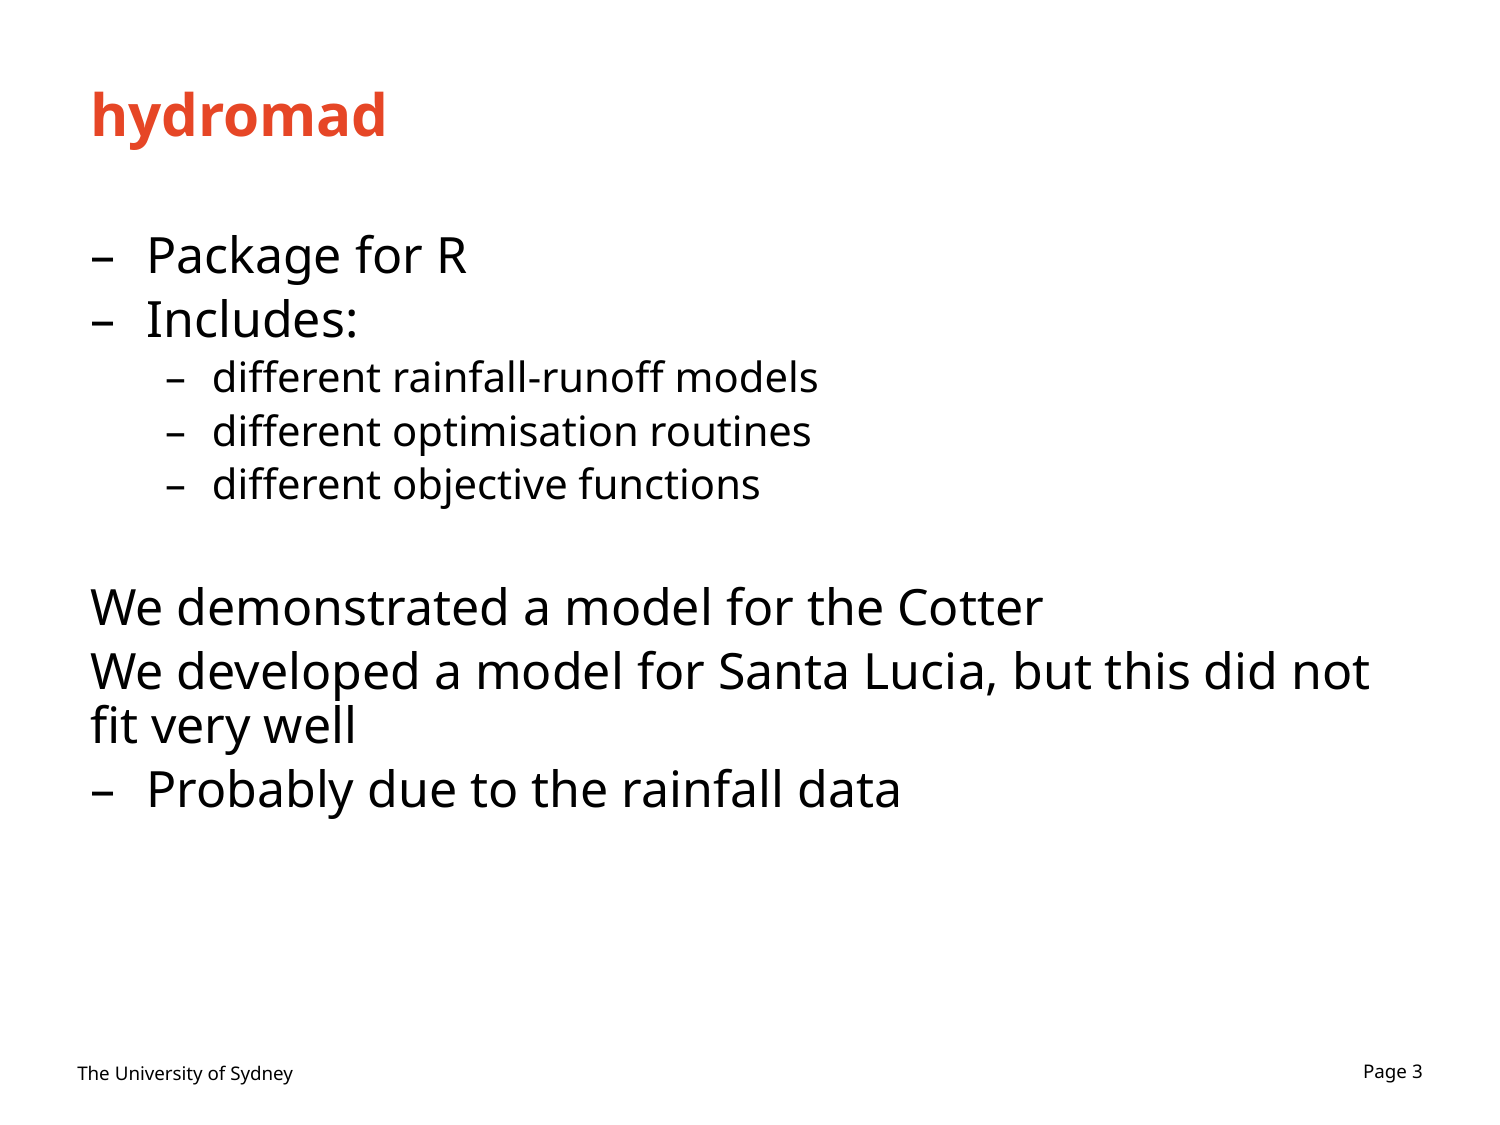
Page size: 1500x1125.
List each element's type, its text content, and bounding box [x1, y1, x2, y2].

title hydromad [75, 19, 1425, 207]
list Package for R Includes: different rainfall-runoff models different optimisation routines different objective functions We demonstrated a model for the Cotter We developed a model for Santa Lucia, but this did not fit very well Probably due to the rainfall data [75, 222, 1425, 1005]
